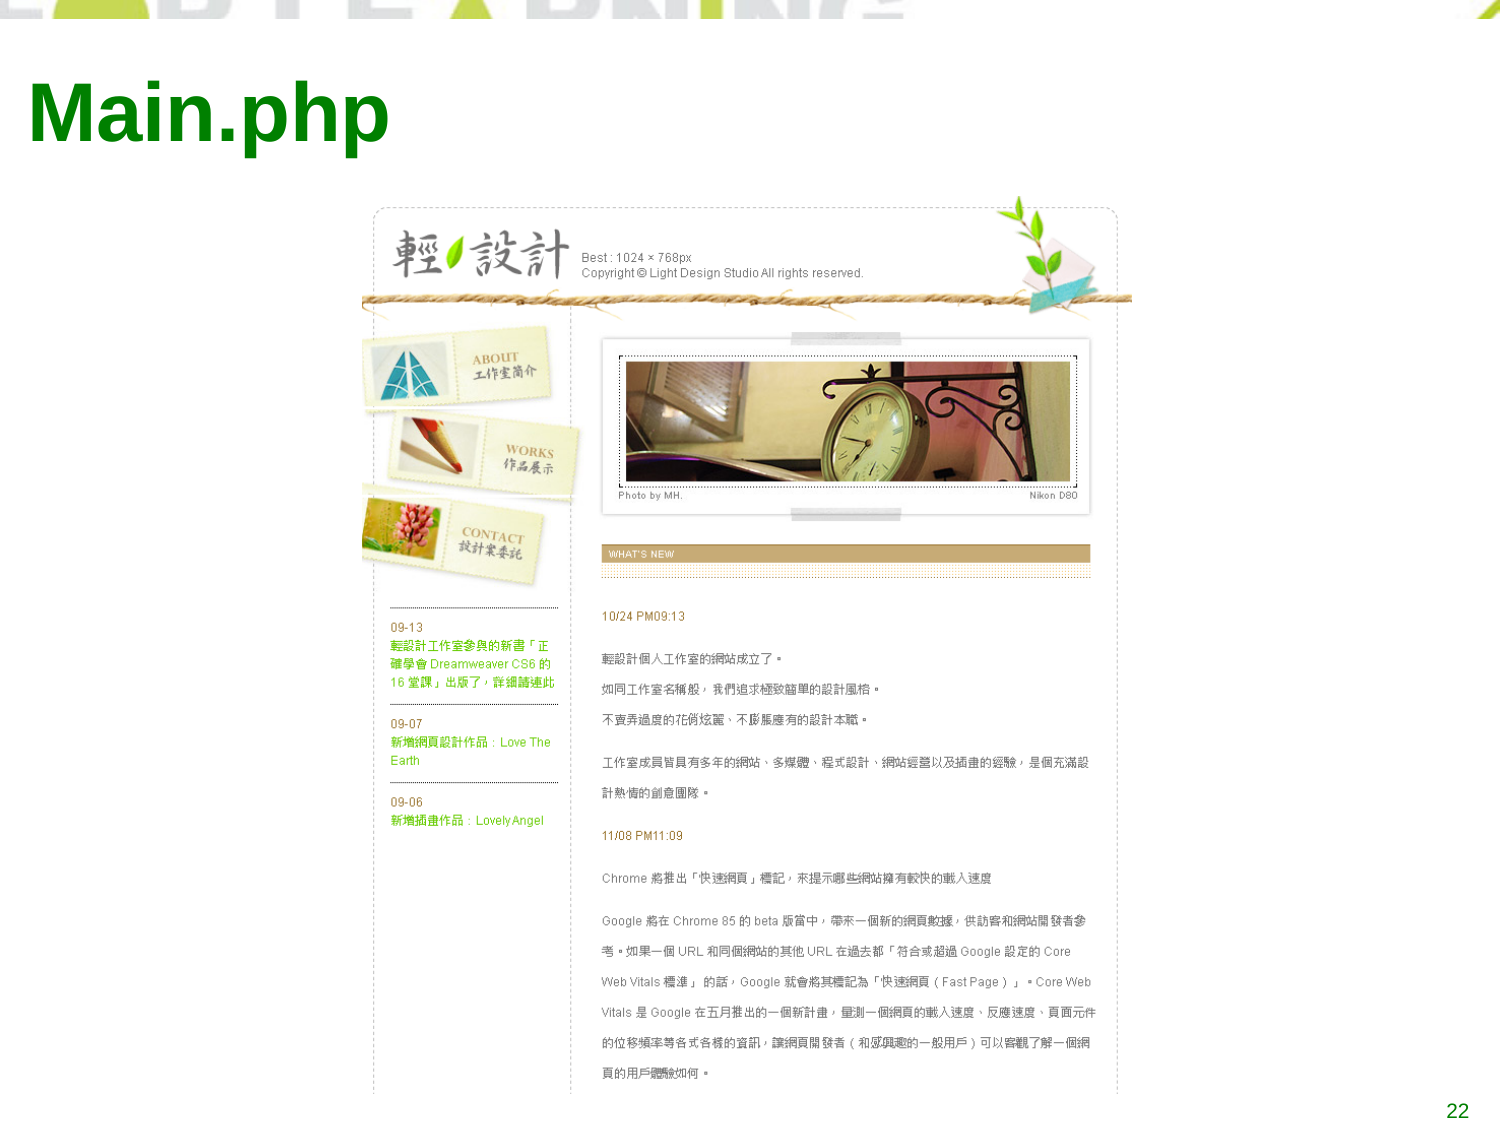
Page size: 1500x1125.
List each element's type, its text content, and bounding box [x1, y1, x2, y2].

title Main.php [11, 18, 1495, 197]
slide_number 22 [1422, 1089, 1494, 1125]
picture [0, 0, 1500, 19]
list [361, 196, 1132, 1095]
